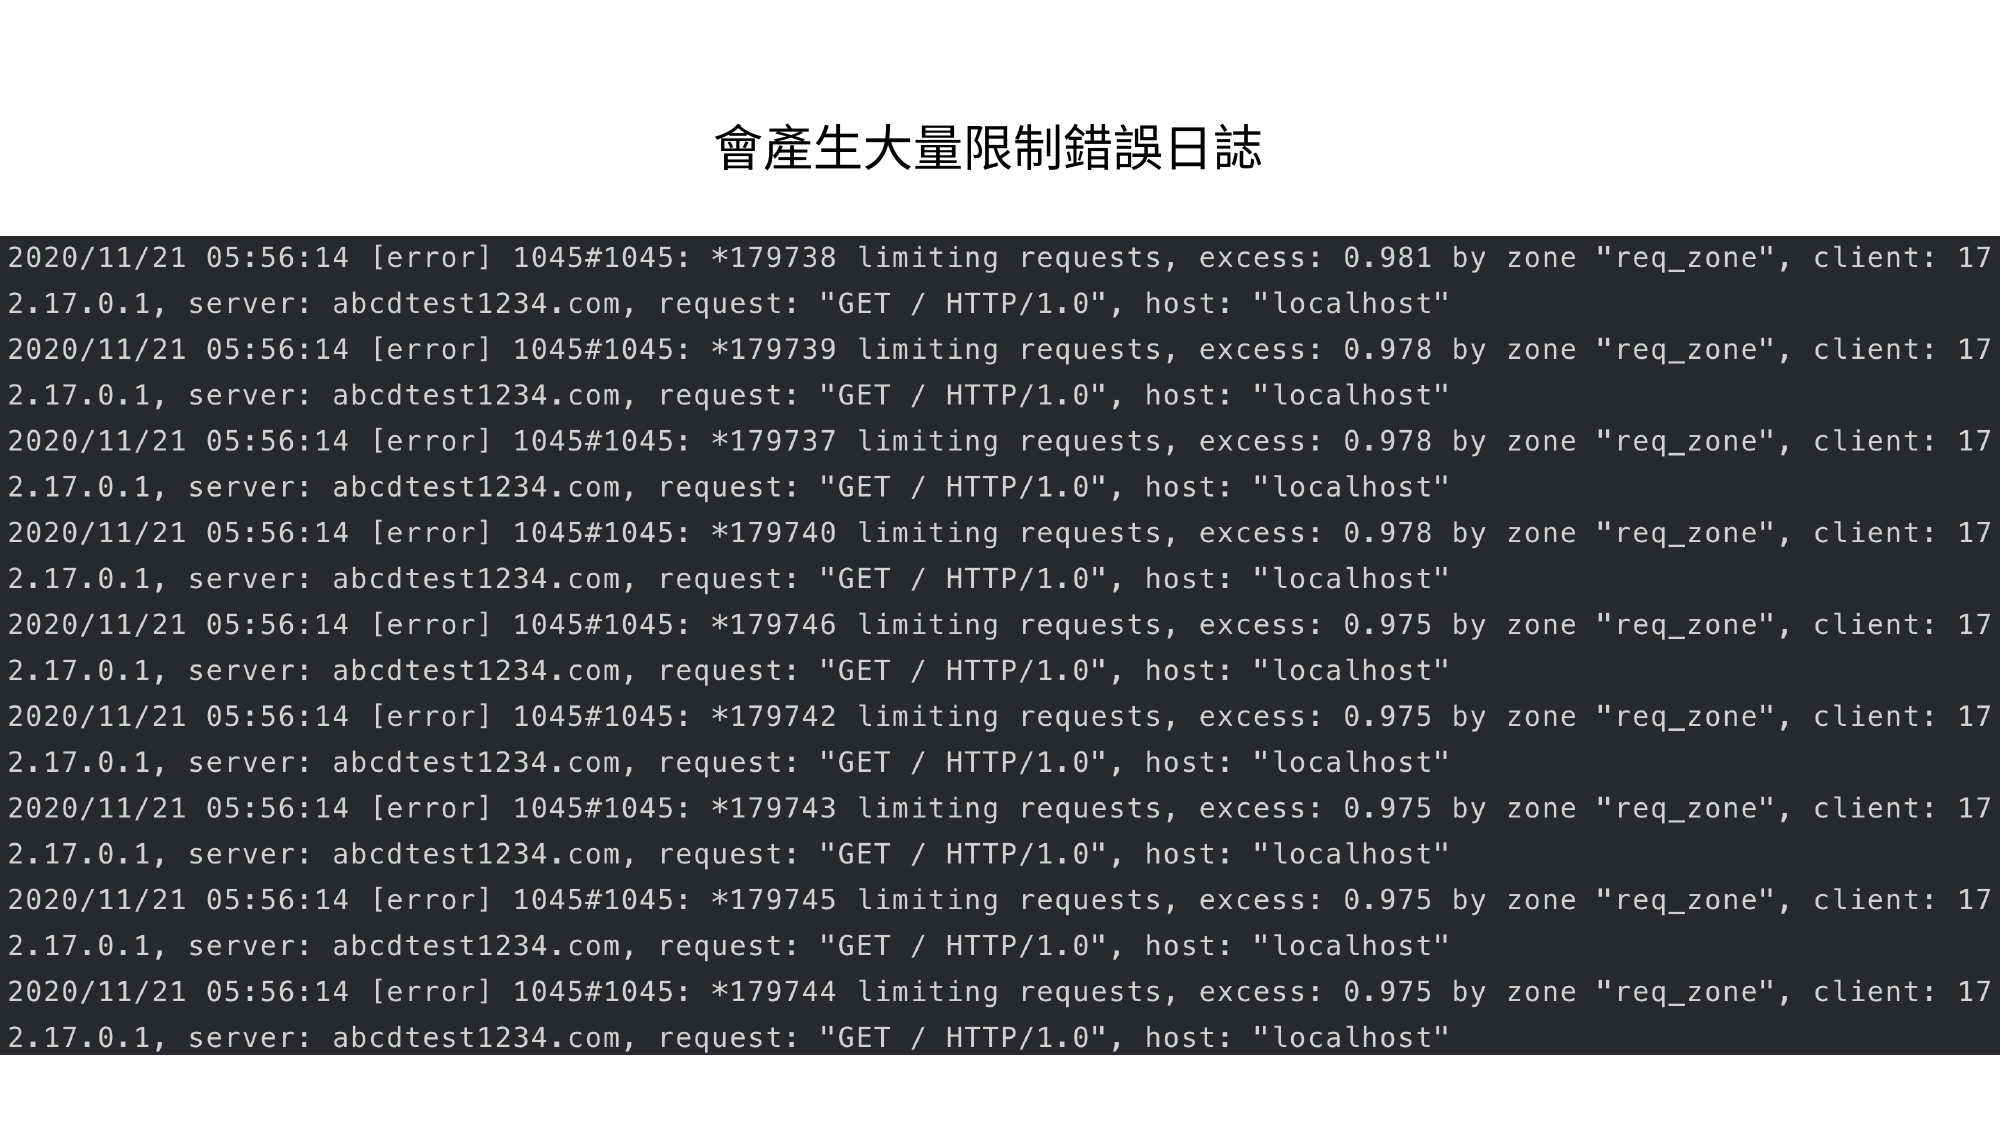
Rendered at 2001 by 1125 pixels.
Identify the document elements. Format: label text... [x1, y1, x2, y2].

text_box 會產生大量限制錯誤日誌 [698, 108, 1302, 184]
picture [0, 236, 2000, 1055]
